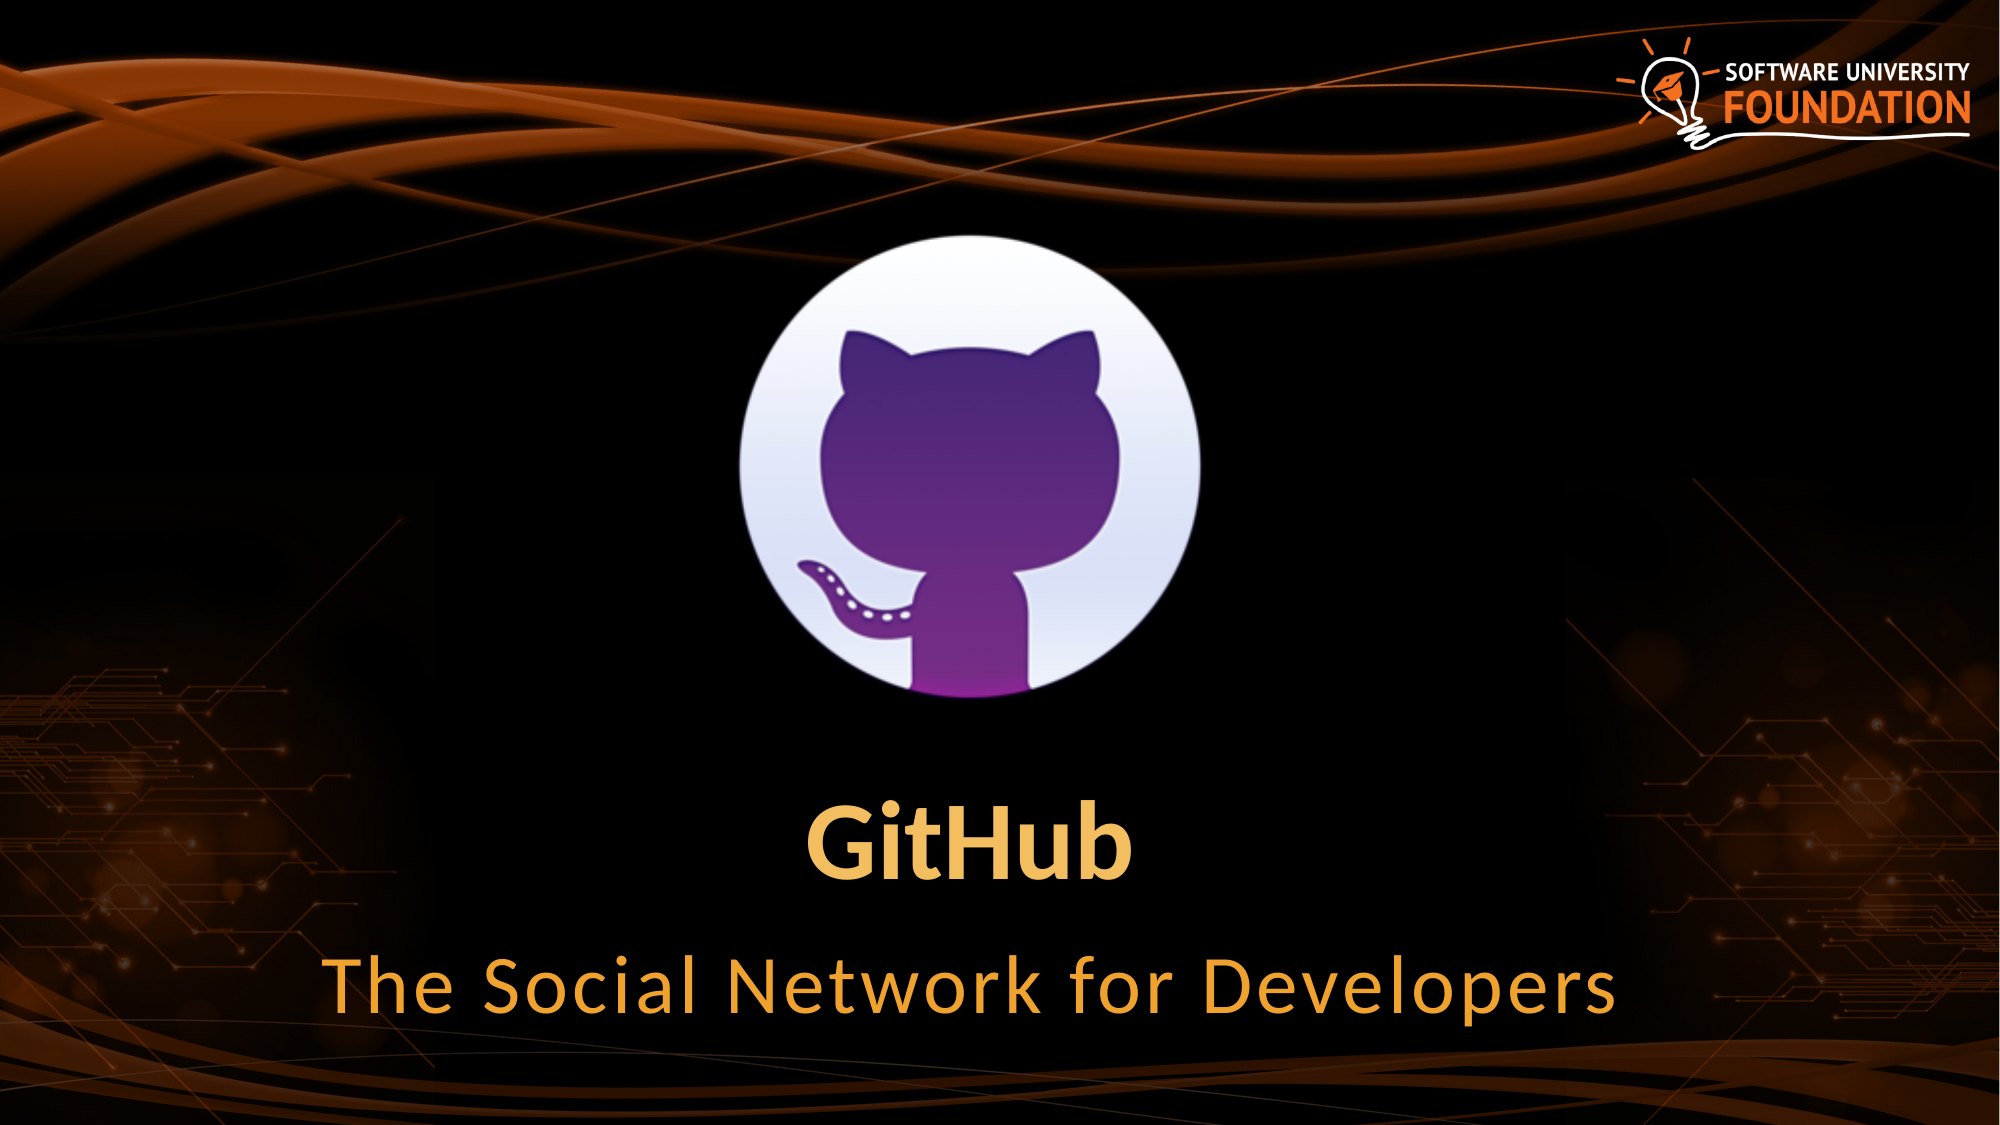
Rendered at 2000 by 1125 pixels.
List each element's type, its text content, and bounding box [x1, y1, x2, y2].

title GitHub [237, 775, 1704, 911]
picture [0, 0, 2000, 1125]
list The Social Network for Developers [237, 919, 1704, 1038]
